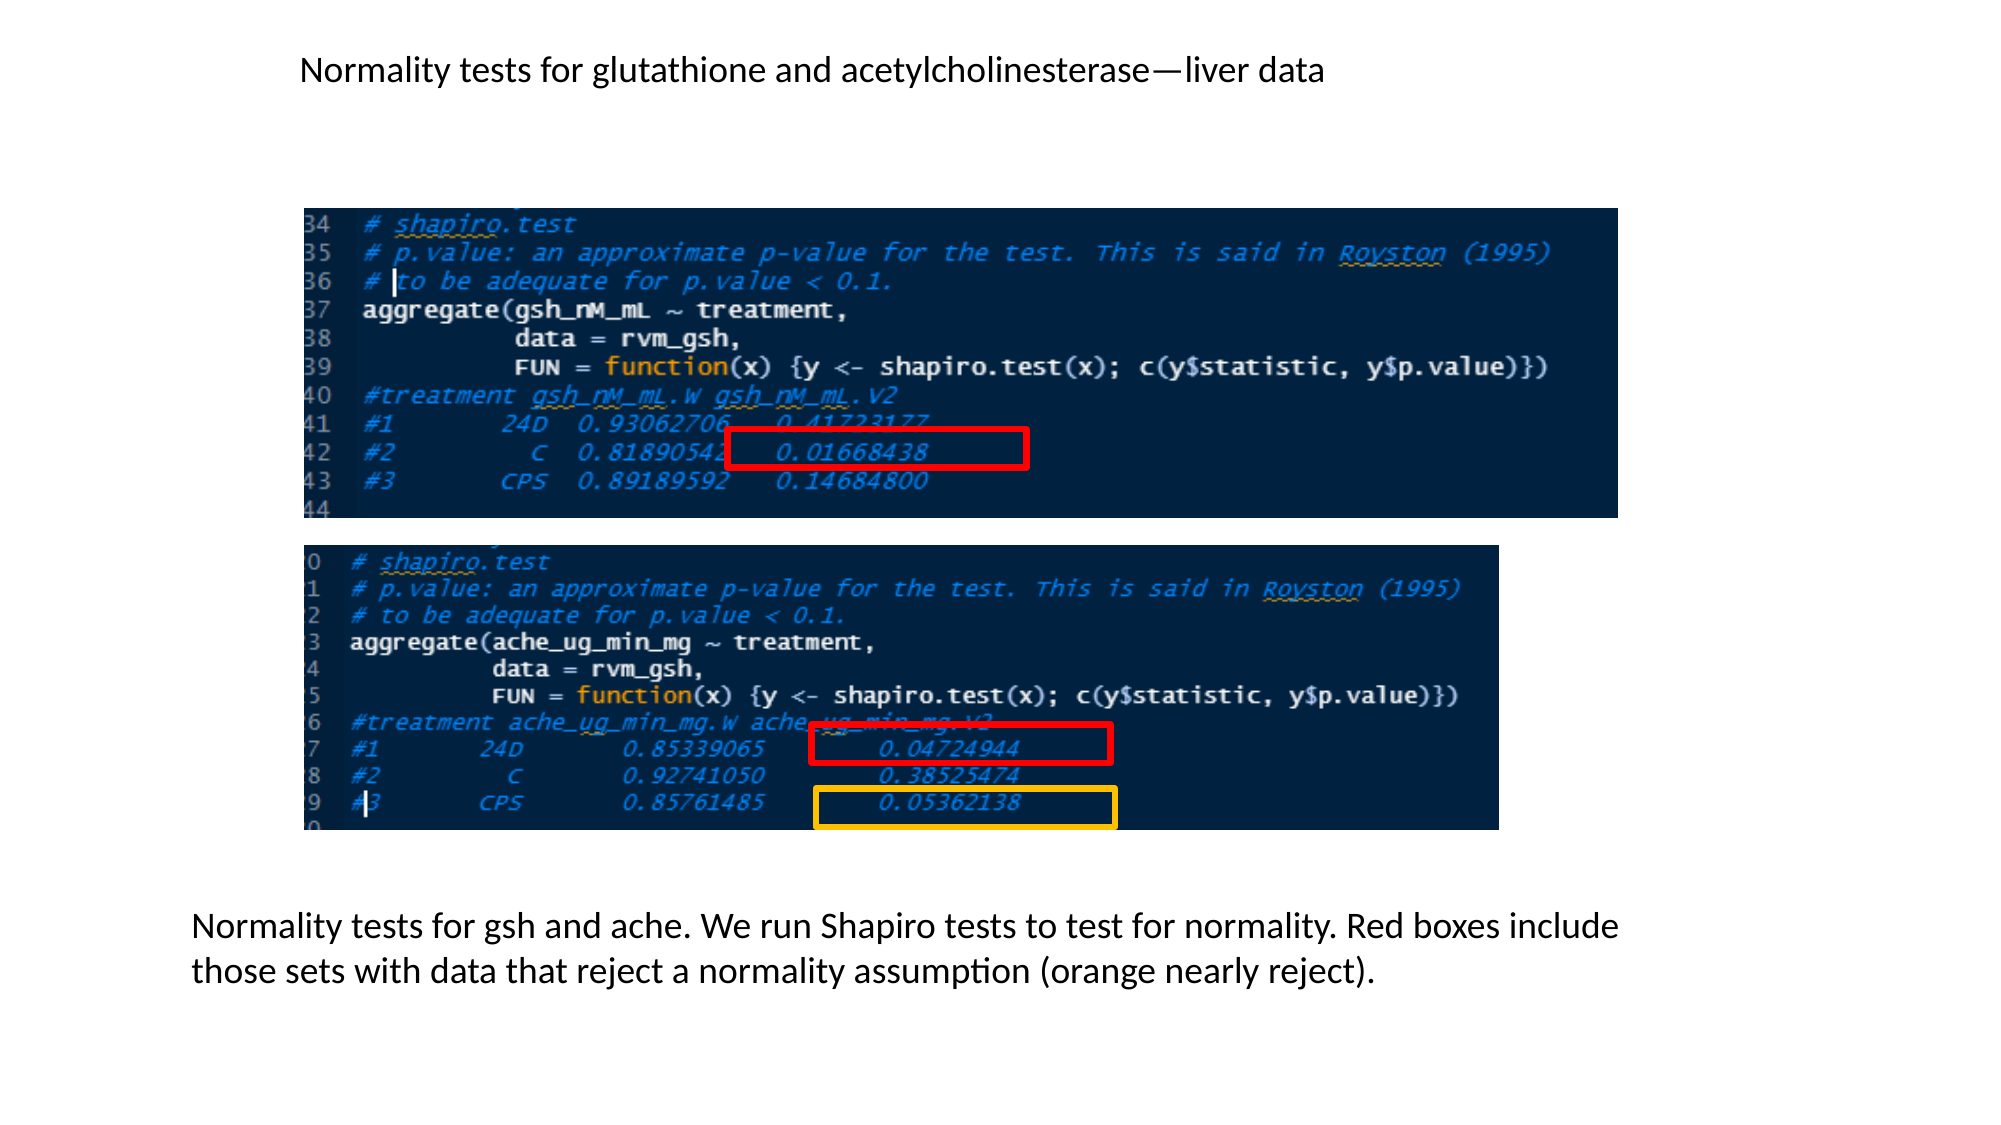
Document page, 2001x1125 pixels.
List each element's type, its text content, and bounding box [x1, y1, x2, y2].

text_box Normality tests for glutathione and acetylcholinesterase—liver data [284, 37, 1692, 98]
picture [304, 208, 1618, 518]
picture [304, 545, 1499, 830]
text_box Normality tests for gsh and ache. We run Shapiro tests to test for normality. Red boxes include those sets with data that reject a normality assumption (orange nearly reject). [176, 894, 1679, 999]
